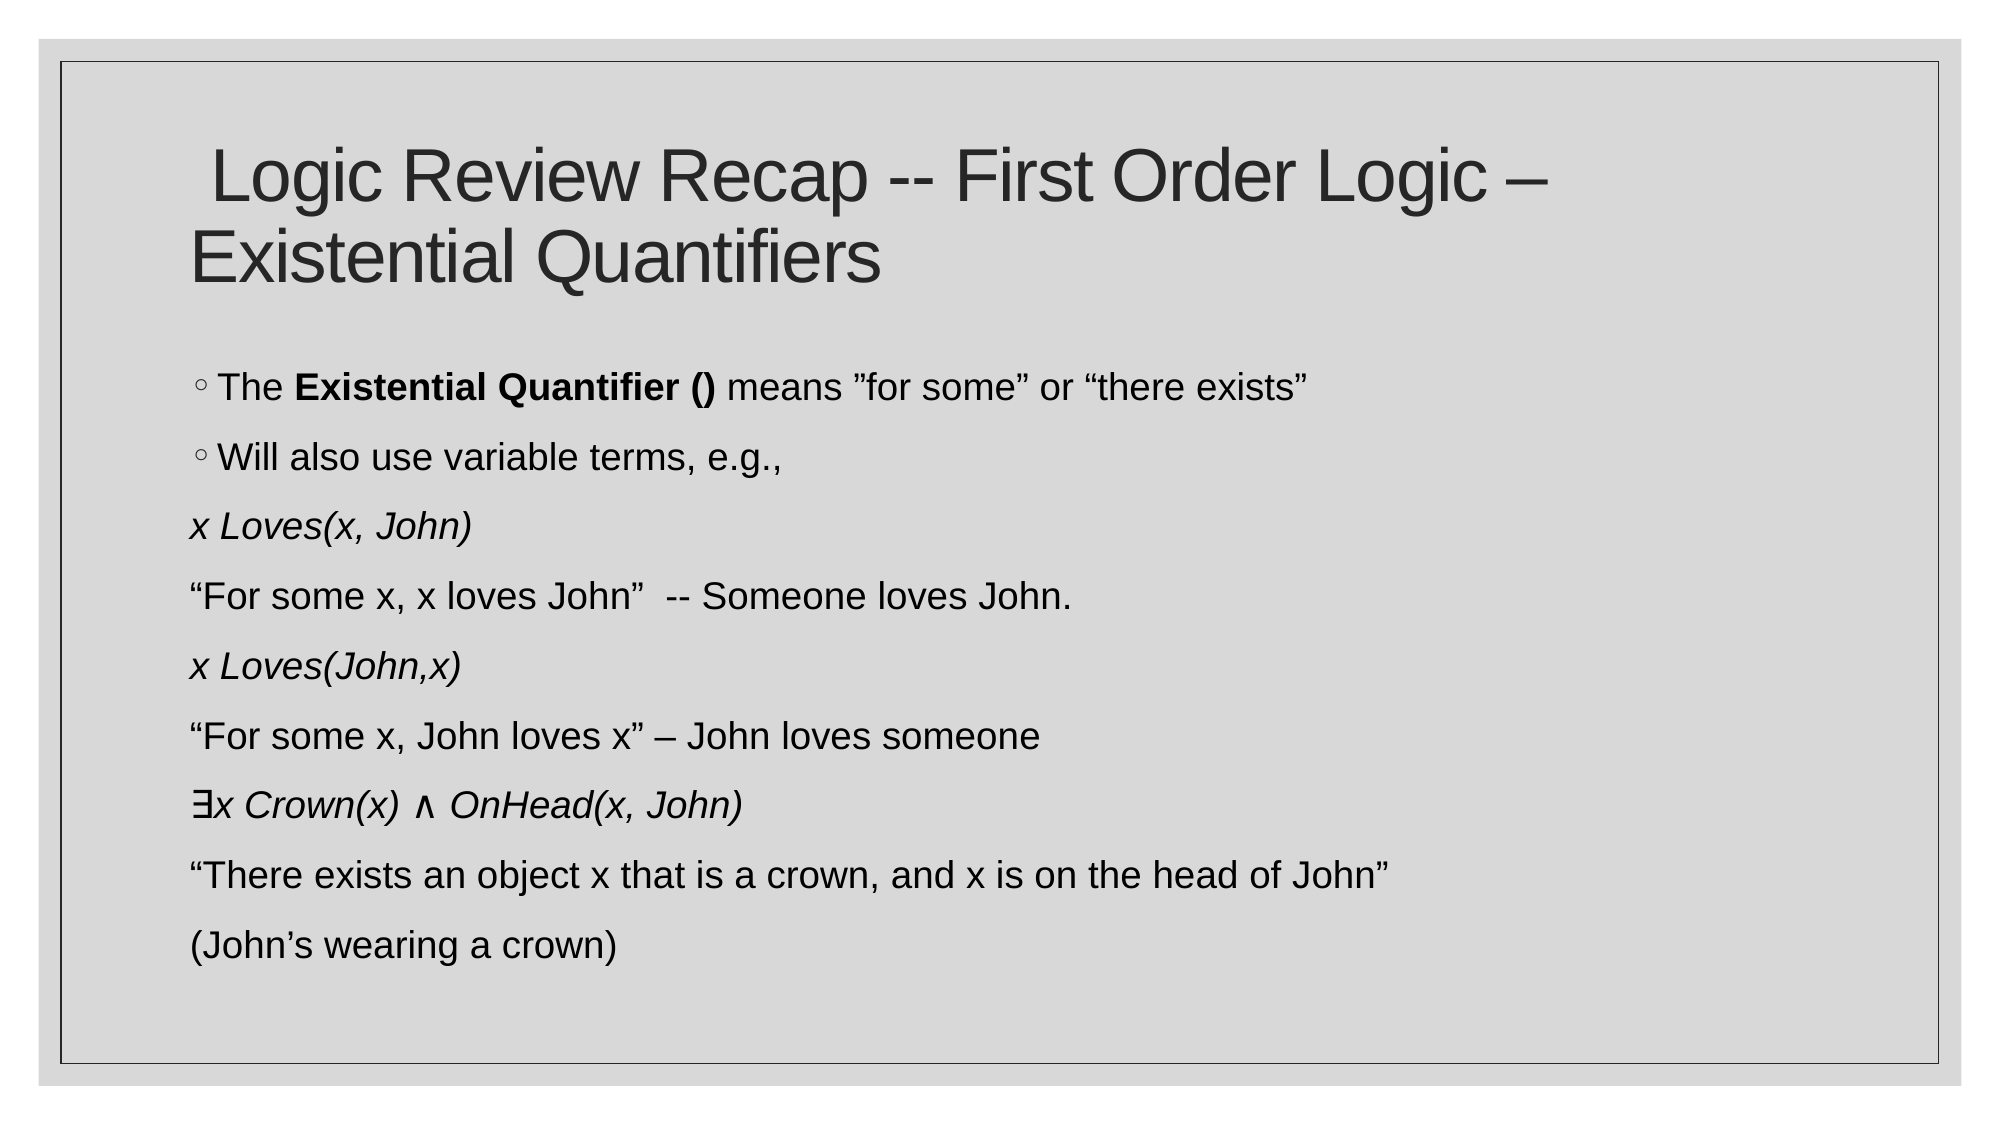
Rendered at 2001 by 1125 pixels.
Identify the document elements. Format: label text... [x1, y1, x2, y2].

title Logic Review Recap -- First Order Logic – Existential Quantifiers [174, 105, 1825, 331]
